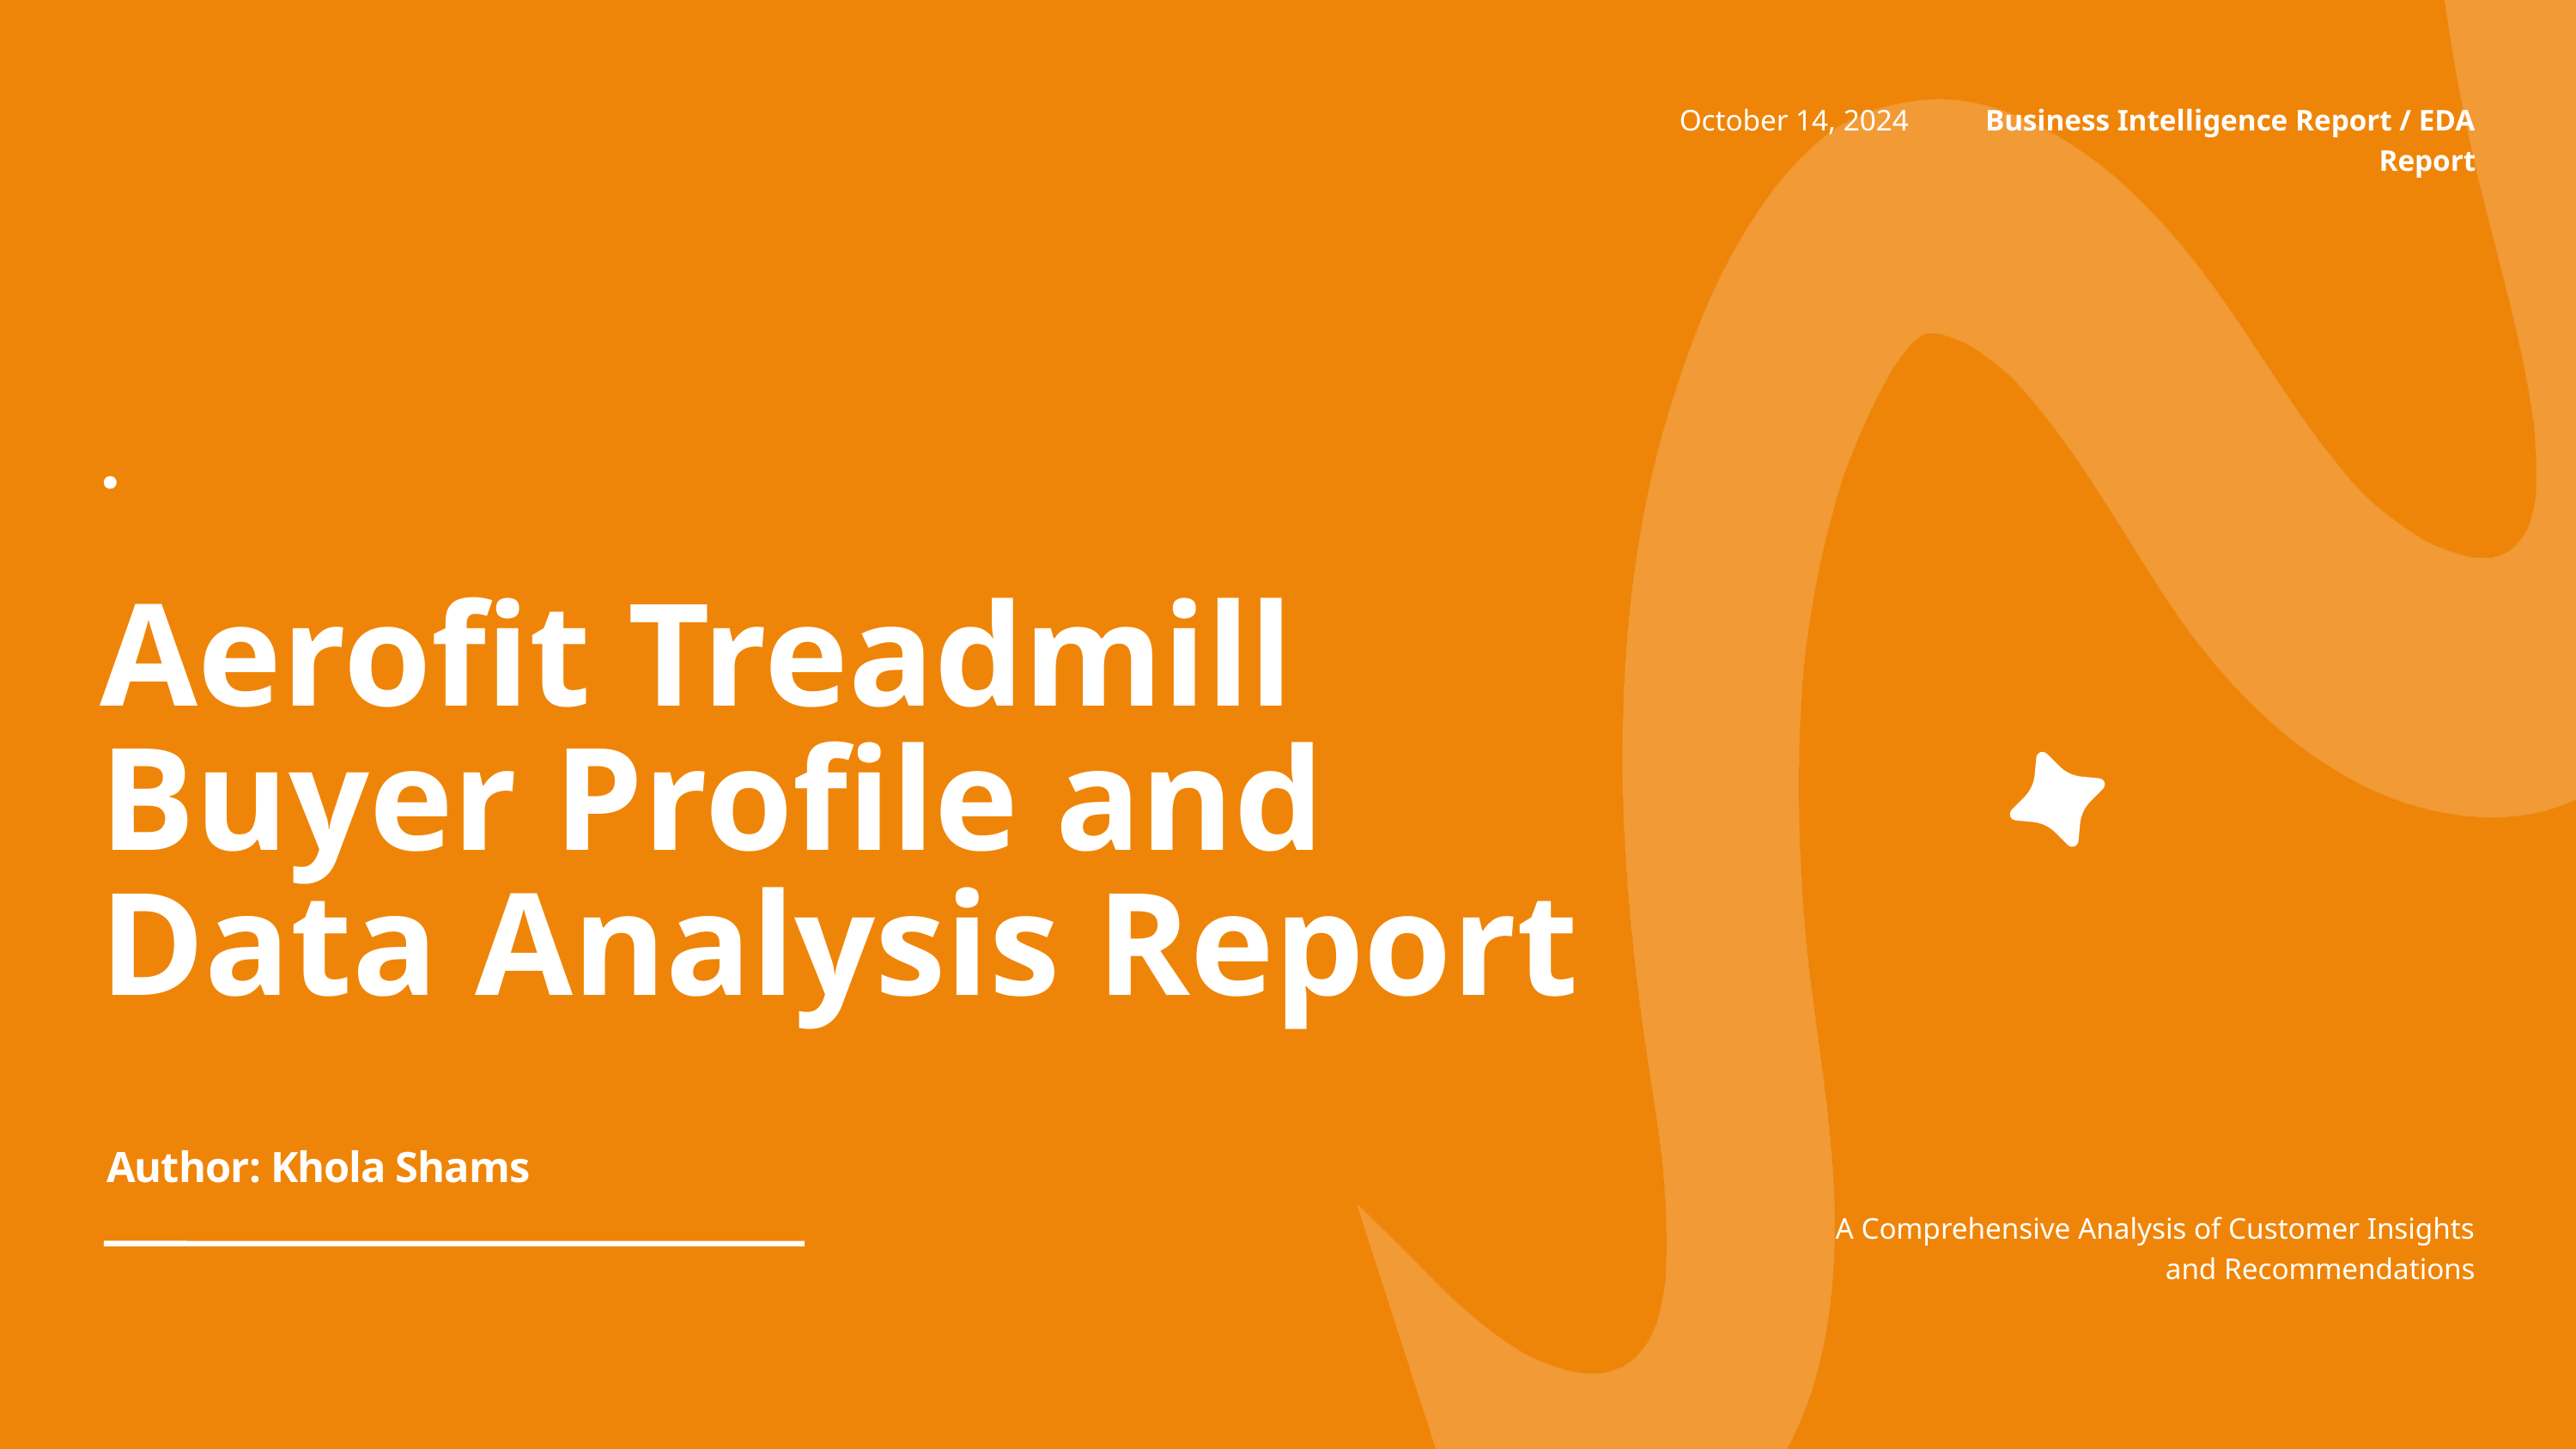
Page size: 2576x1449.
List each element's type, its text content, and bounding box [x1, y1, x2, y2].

text_box Business Intelligence Report / EDA Report [1919, 96, 2476, 177]
text_box [968, 0, 2576, 1449]
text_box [1998, 740, 2117, 858]
text_box Aerofit Treadmill Buyer Profile and Data Analysis Report [100, 589, 1298, 1024]
text_box A Comprehensive Analysis of Customer Insights and Recommendations [1810, 1204, 2476, 1285]
text_box Author: Khola Shams [106, 1132, 698, 1191]
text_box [103, 476, 117, 489]
text_box October 14, 2024 [1679, 96, 1919, 137]
